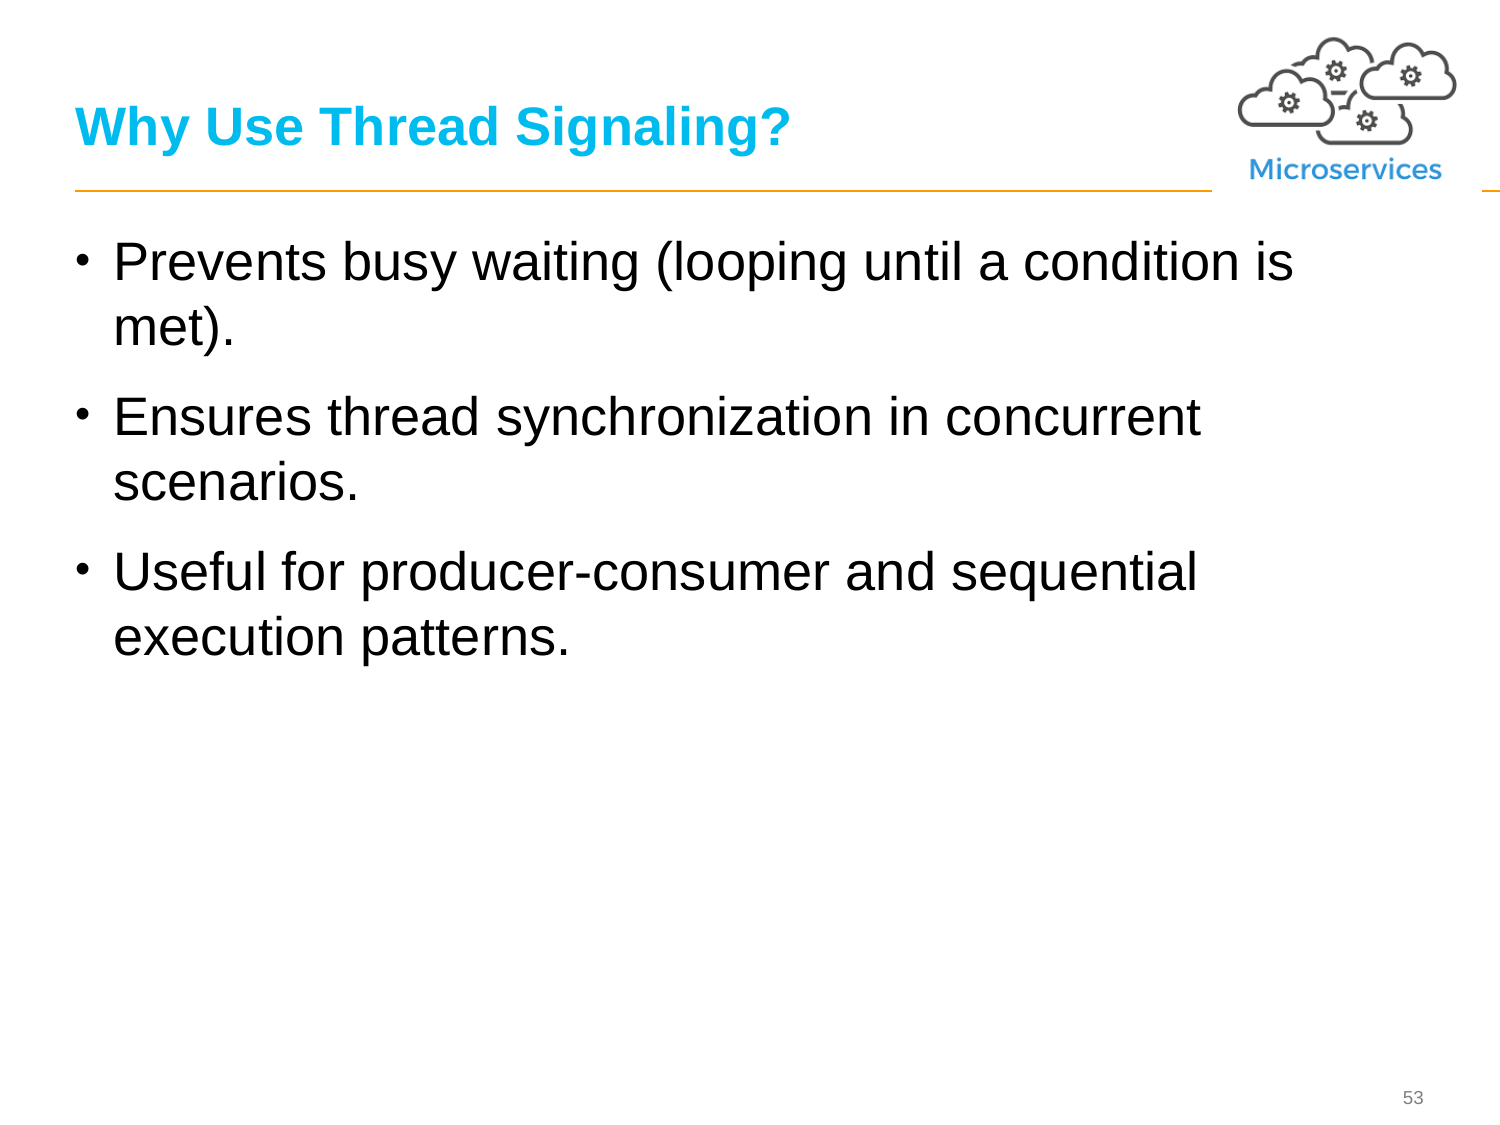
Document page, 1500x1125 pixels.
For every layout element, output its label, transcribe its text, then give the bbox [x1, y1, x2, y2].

list Prevents busy waiting (looping until a condition is met). Ensures thread synchronization in concurrent scenarios. Useful for producer-consumer and sequential execution patterns. [75, 226, 1425, 1018]
picture [1212, 1, 1482, 203]
title Why Use Thread Signaling? [75, 27, 1422, 157]
